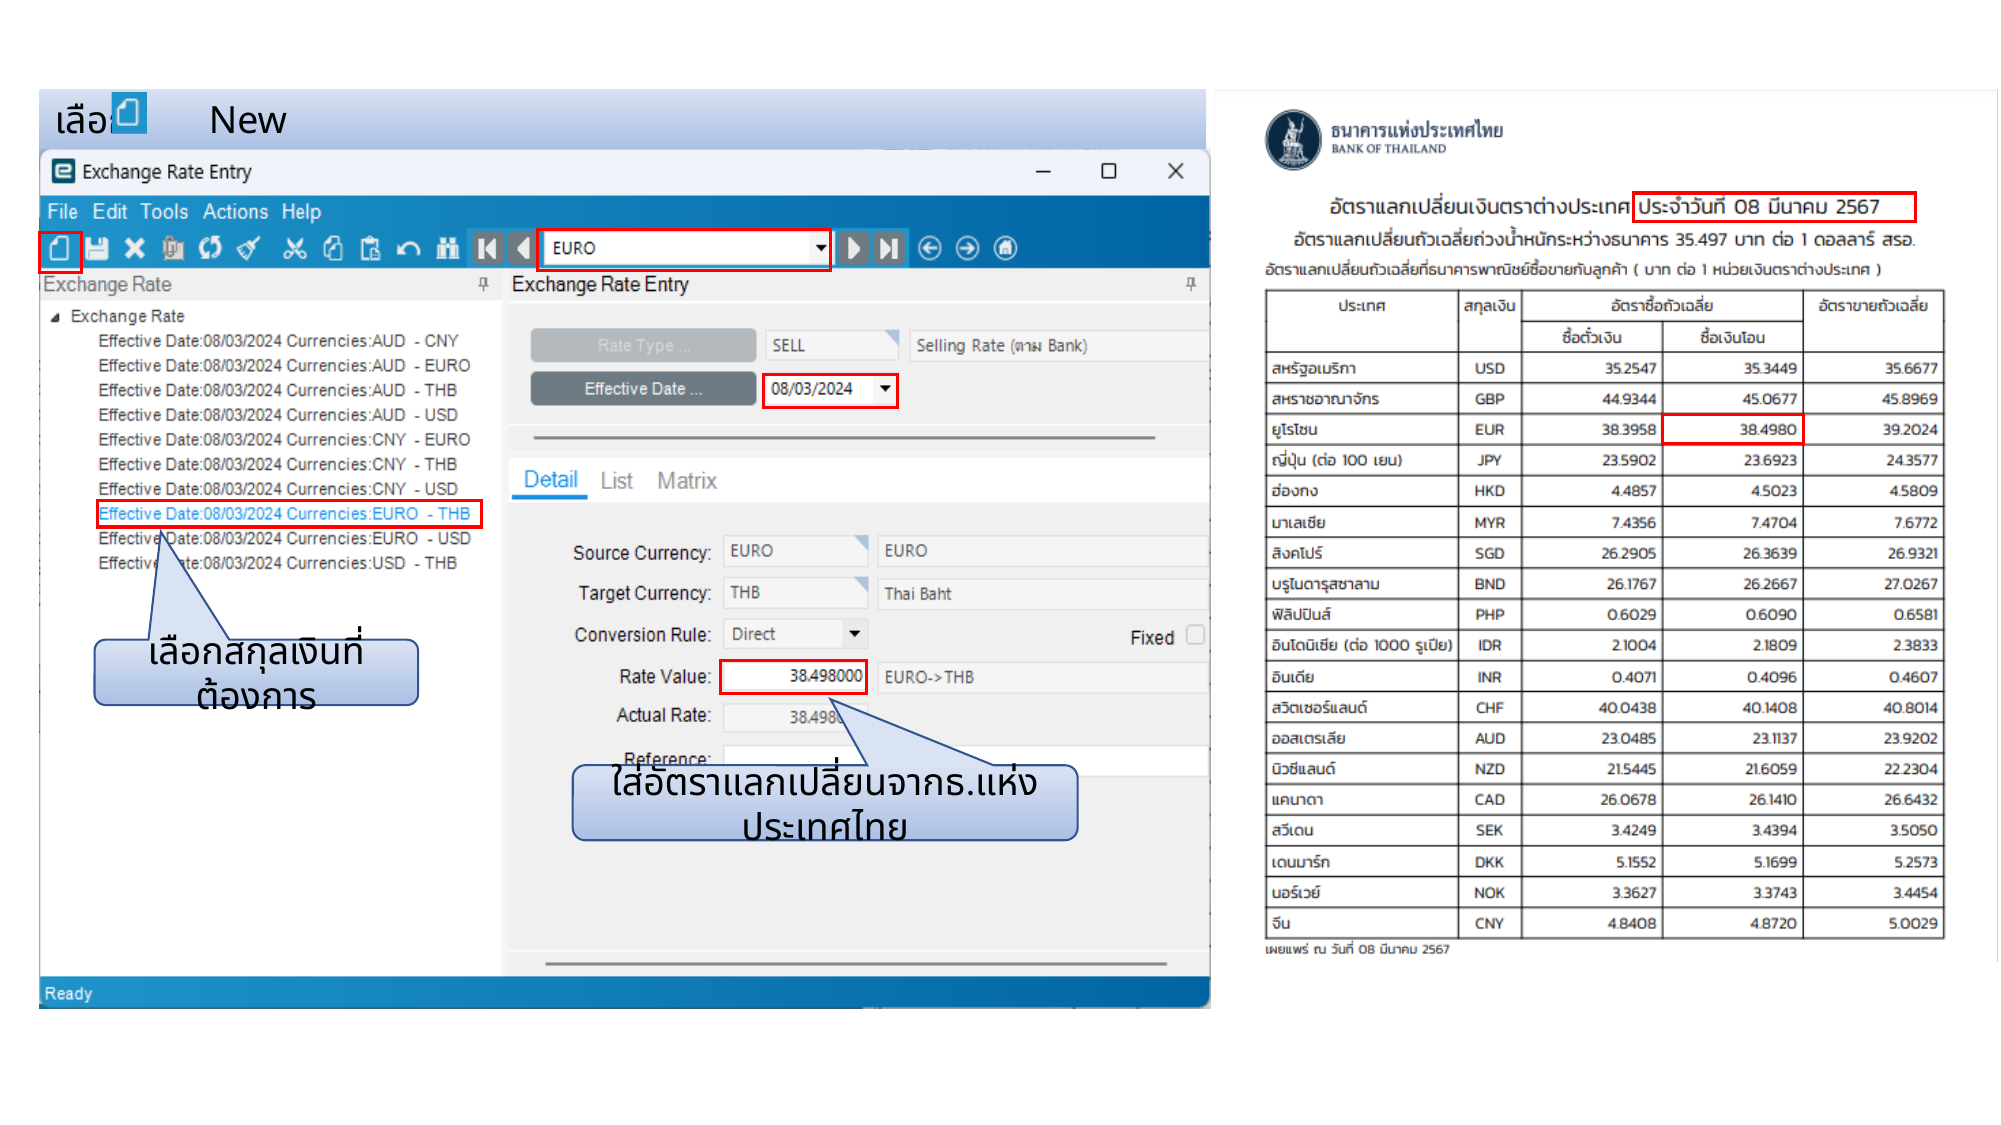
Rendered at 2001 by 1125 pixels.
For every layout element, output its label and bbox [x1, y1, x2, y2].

text_box [1214, 89, 1998, 962]
text_box [39, 89, 1211, 1009]
